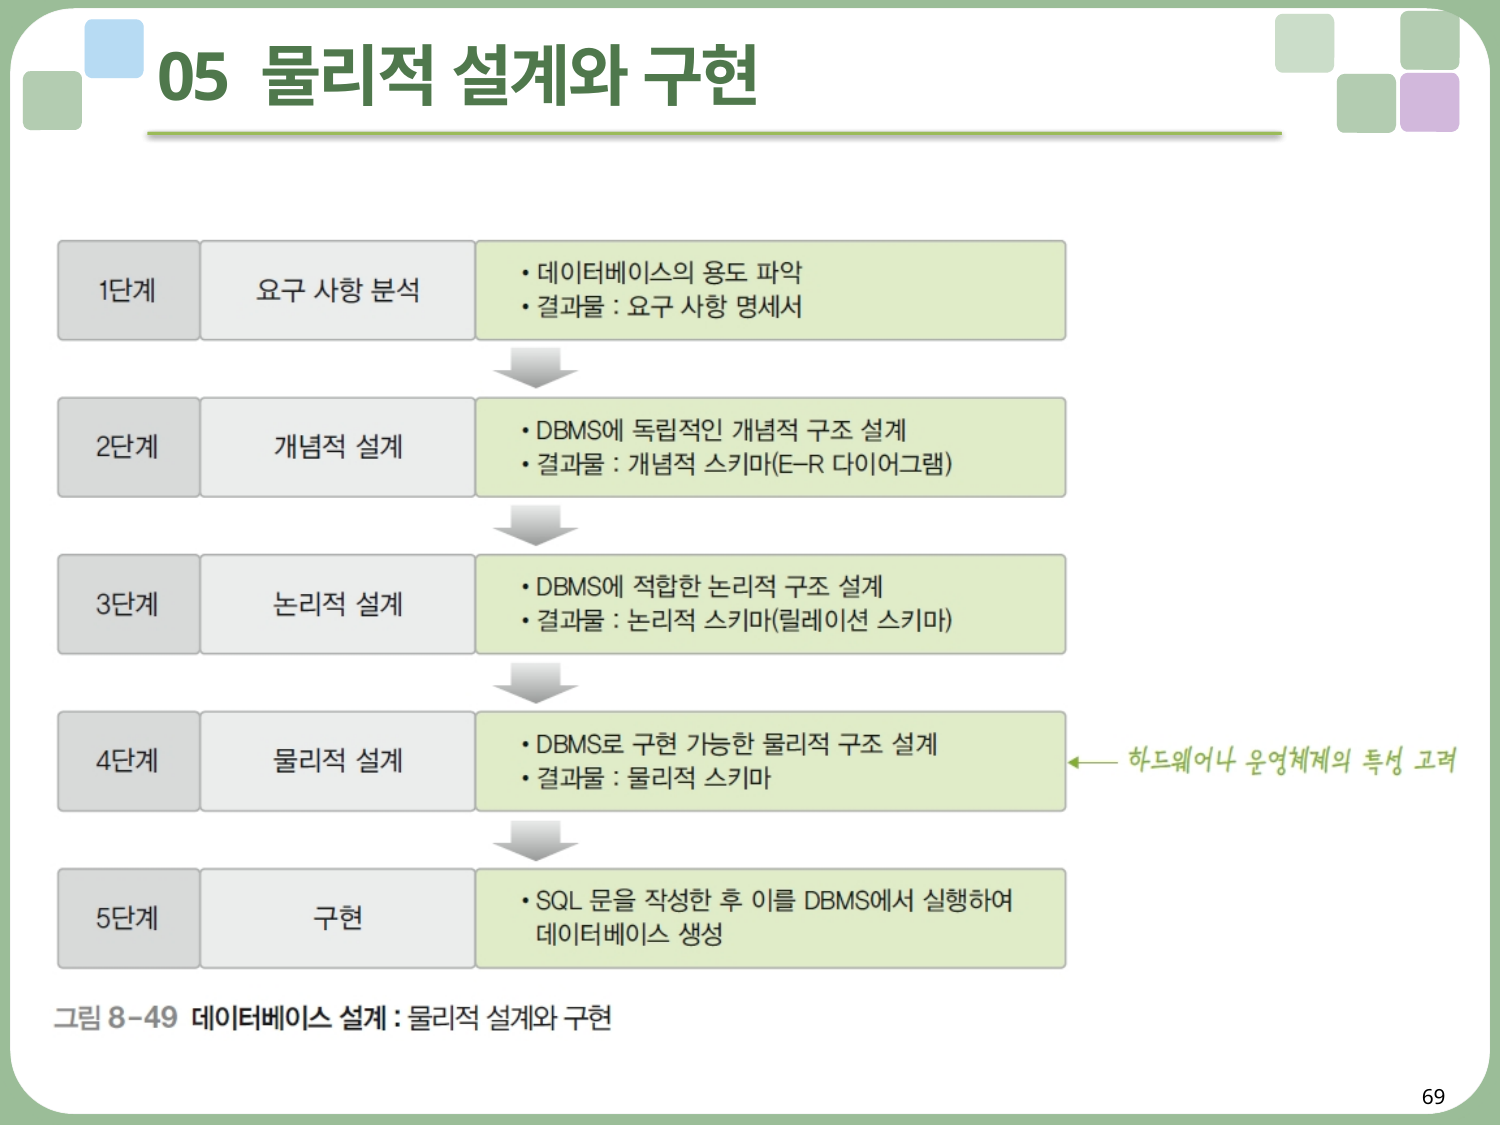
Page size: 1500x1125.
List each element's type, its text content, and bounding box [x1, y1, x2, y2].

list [29, 214, 1460, 1041]
picture [0, 0, 1500, 1125]
title 05 물리적 설계와 구현 [142, 25, 1459, 123]
